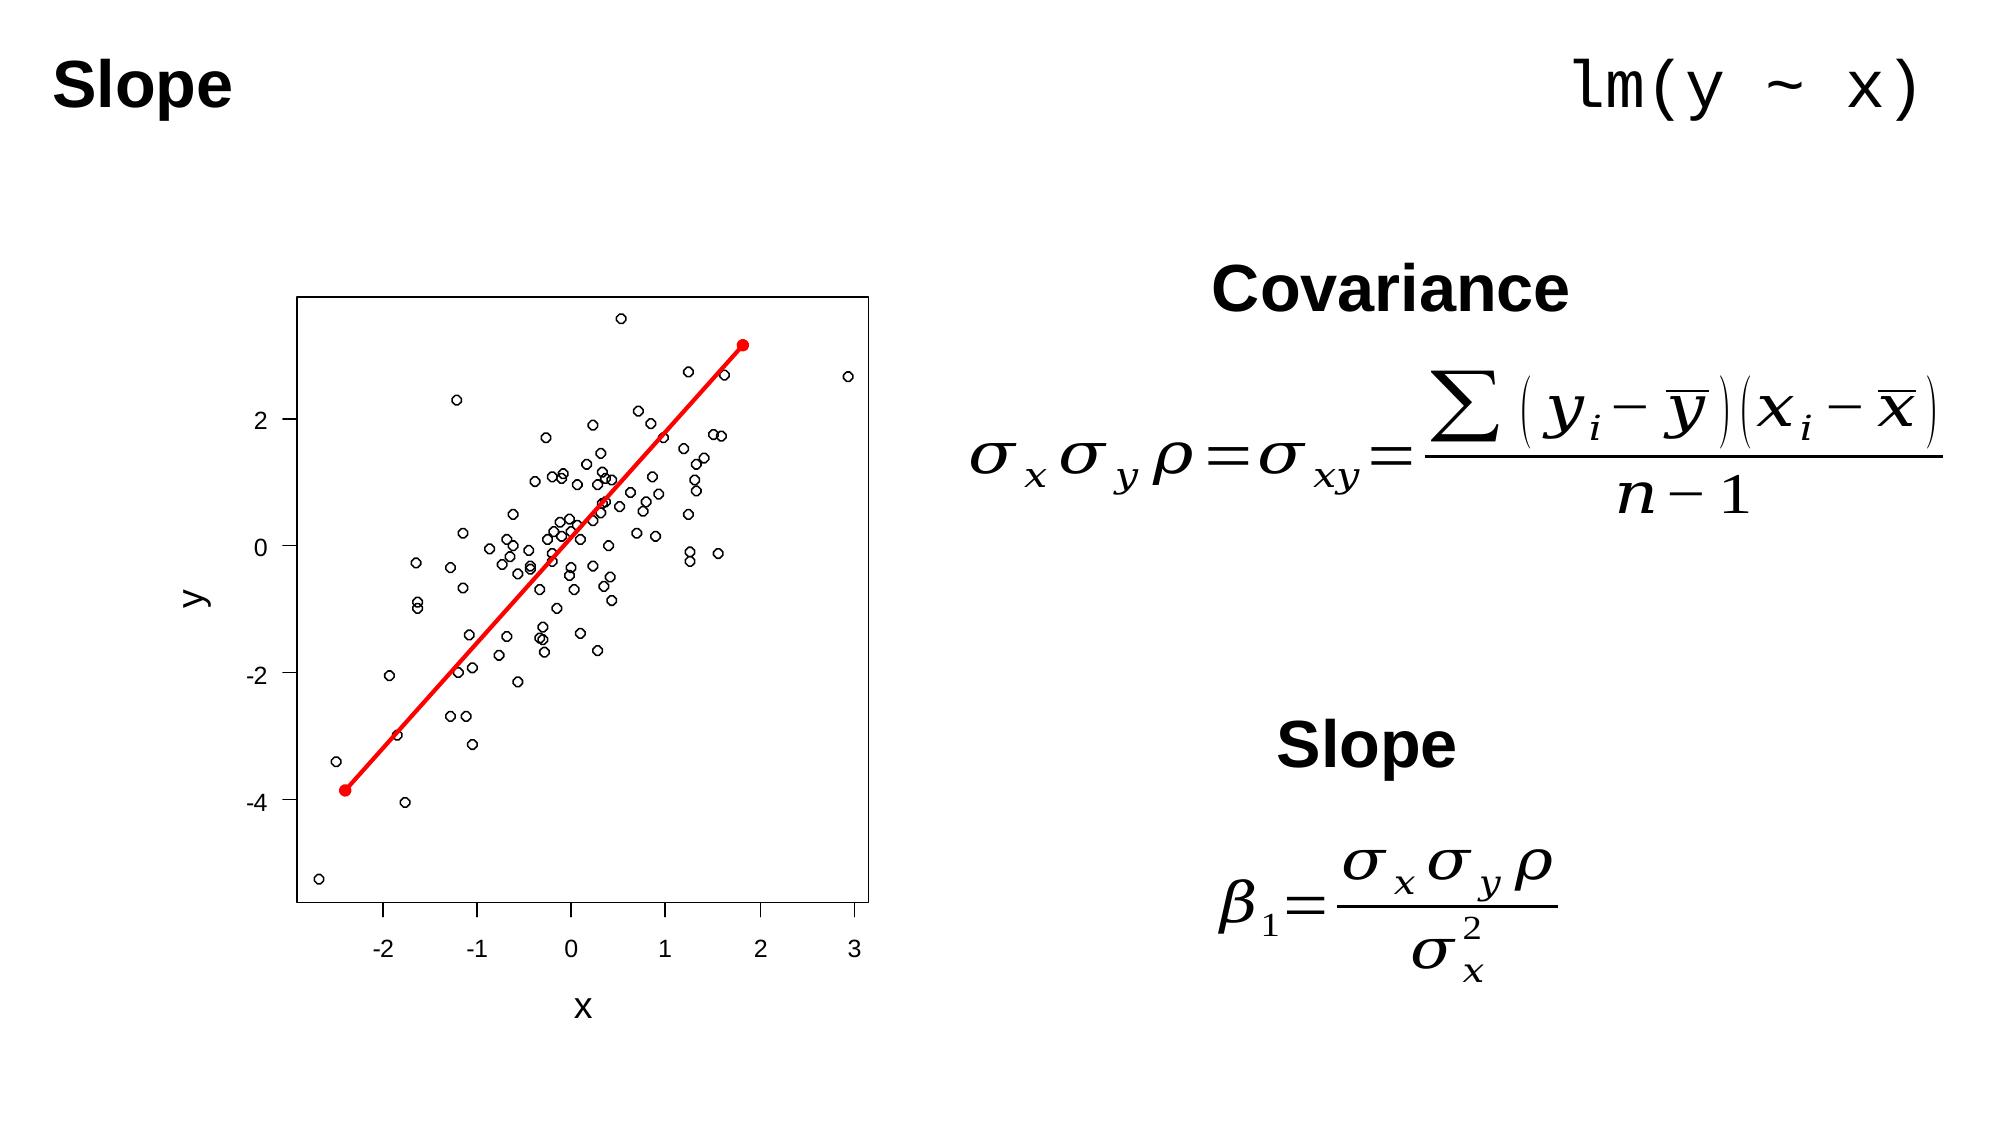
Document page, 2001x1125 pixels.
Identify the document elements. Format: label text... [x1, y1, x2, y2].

text_box Slope [1261, 693, 1846, 789]
picture [145, 234, 930, 1053]
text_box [345, 345, 743, 791]
text_box lm(y ~ x) [1412, 32, 1941, 128]
text_box Slope [37, 32, 1038, 128]
text_box Covariance [1197, 237, 1781, 333]
